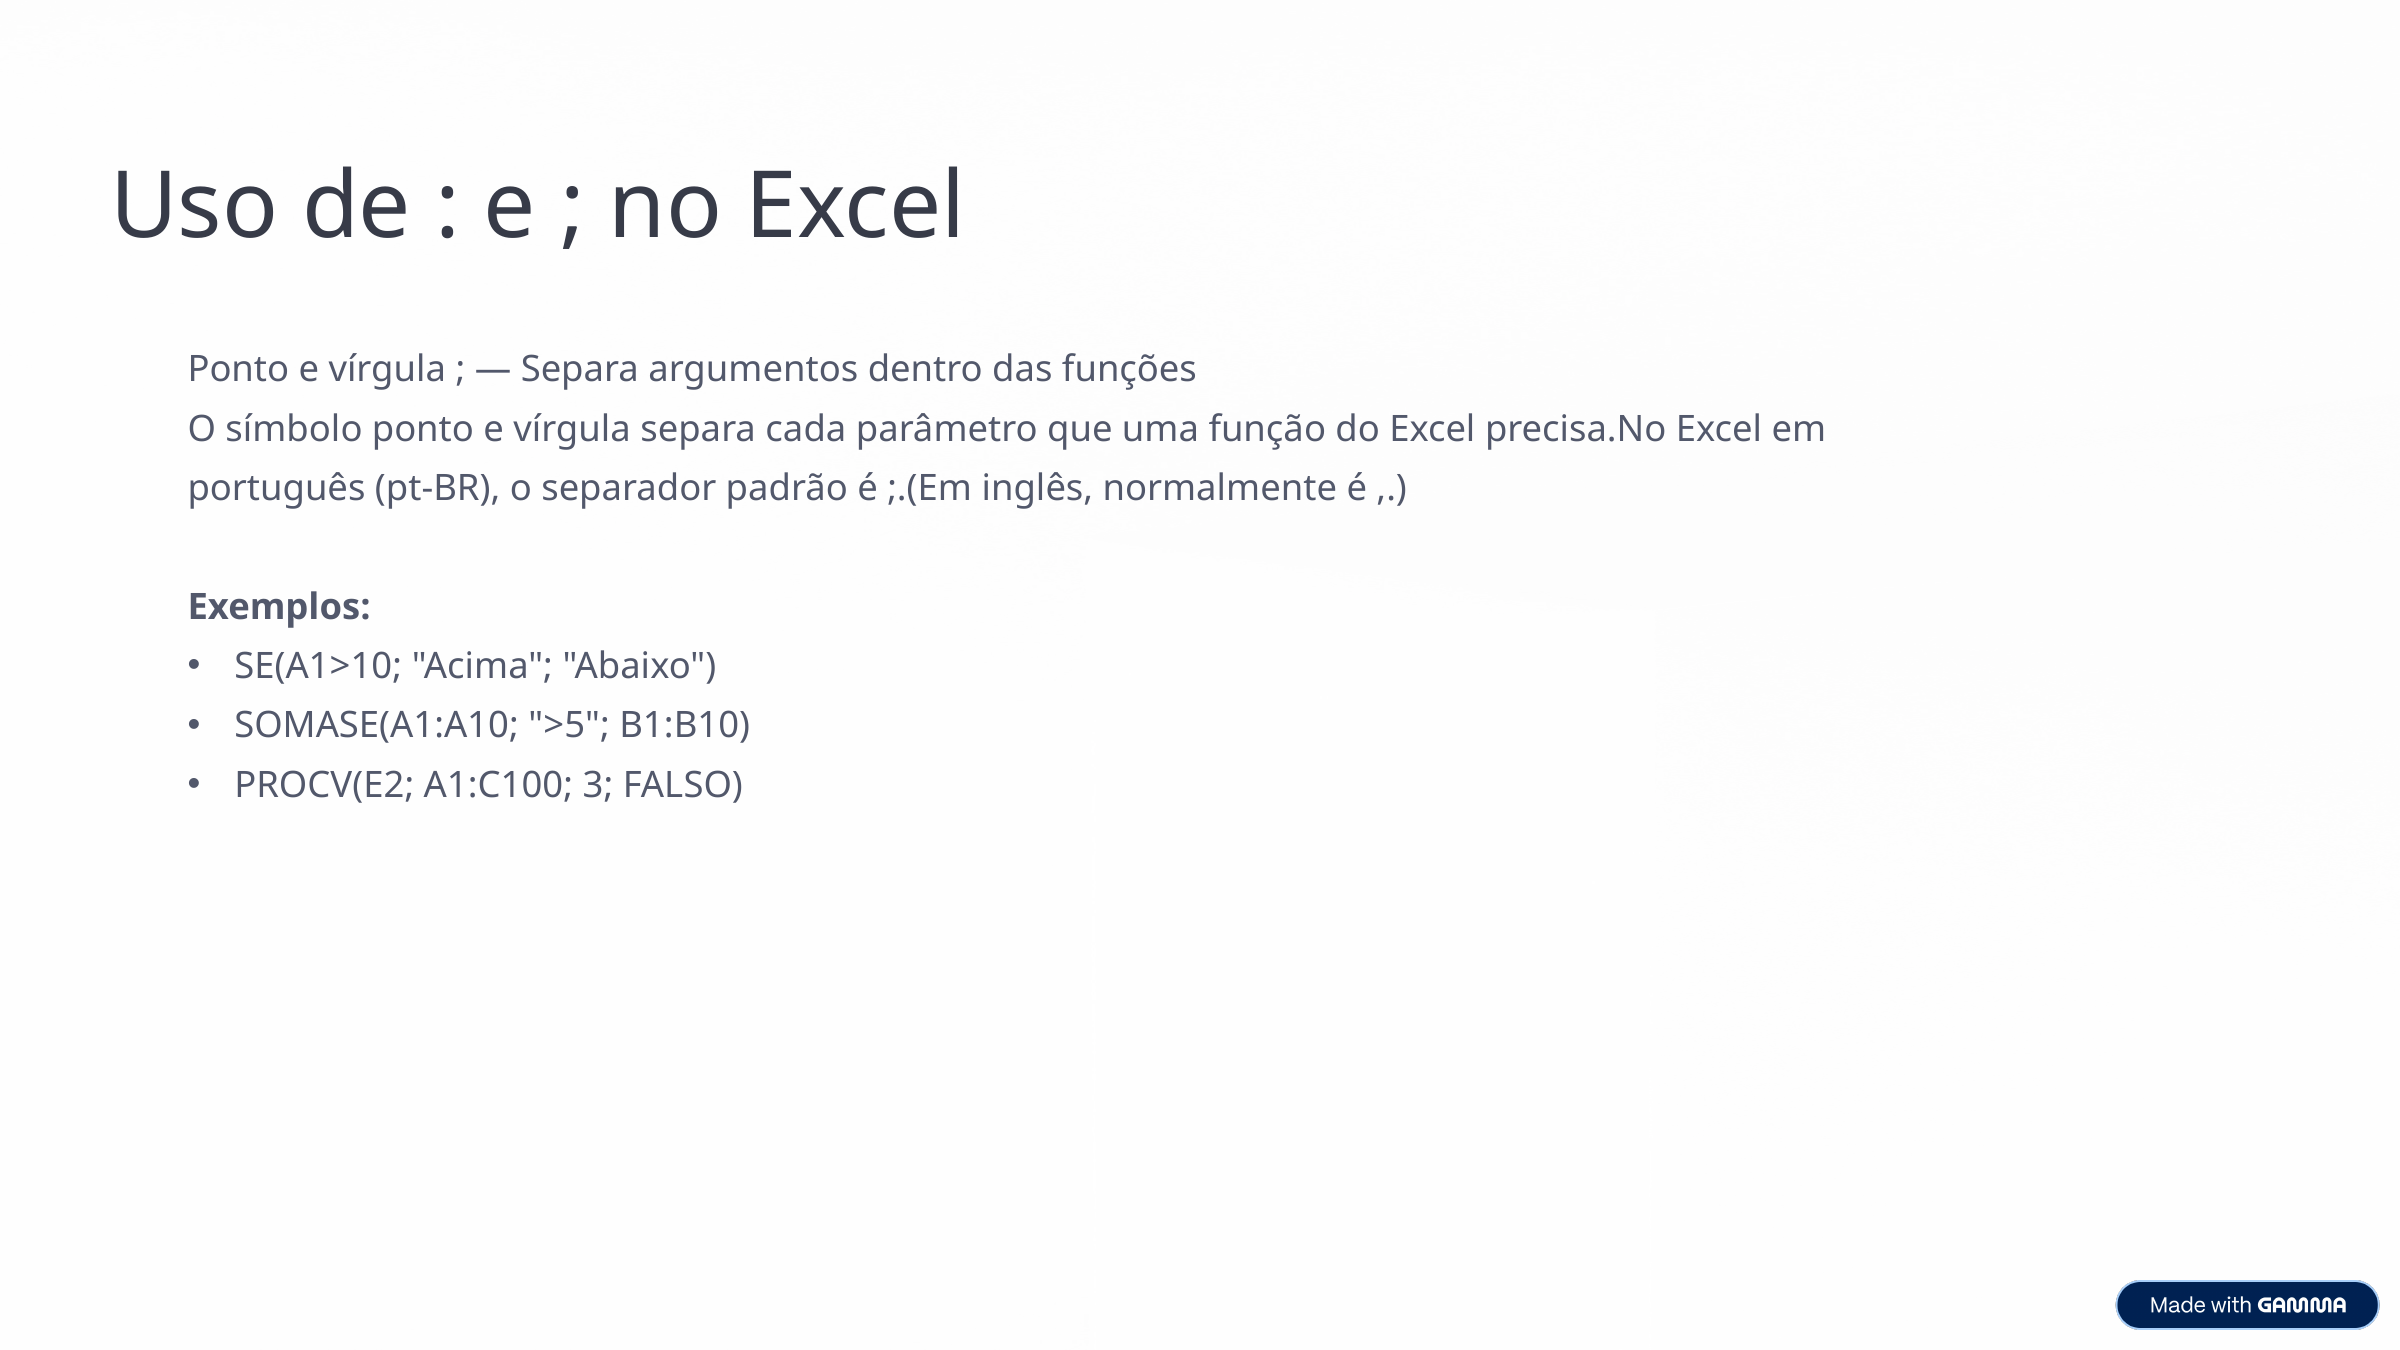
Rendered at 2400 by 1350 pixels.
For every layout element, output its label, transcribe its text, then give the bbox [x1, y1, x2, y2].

picture [2106, 1271, 2389, 1339]
text_box Uso de : e ; no Excel [110, 140, 1379, 257]
text_box Ponto e vírgula ; — Separa argumentos dentro das funções O símbolo ponto e vírgula separa cada parâmetro que uma função do Excel precisa.No Excel em português (pt-BR), o separador padrão é ;.(Em inglês, normalmente é ,.) Exemplos: SE(A1>10; "Acima"; "Abaixo") SOMASE(A1:A10; ">5"; B1:B10) PROCV(E2; A1:C100; 3; FALSO) [187, 329, 1902, 924]
